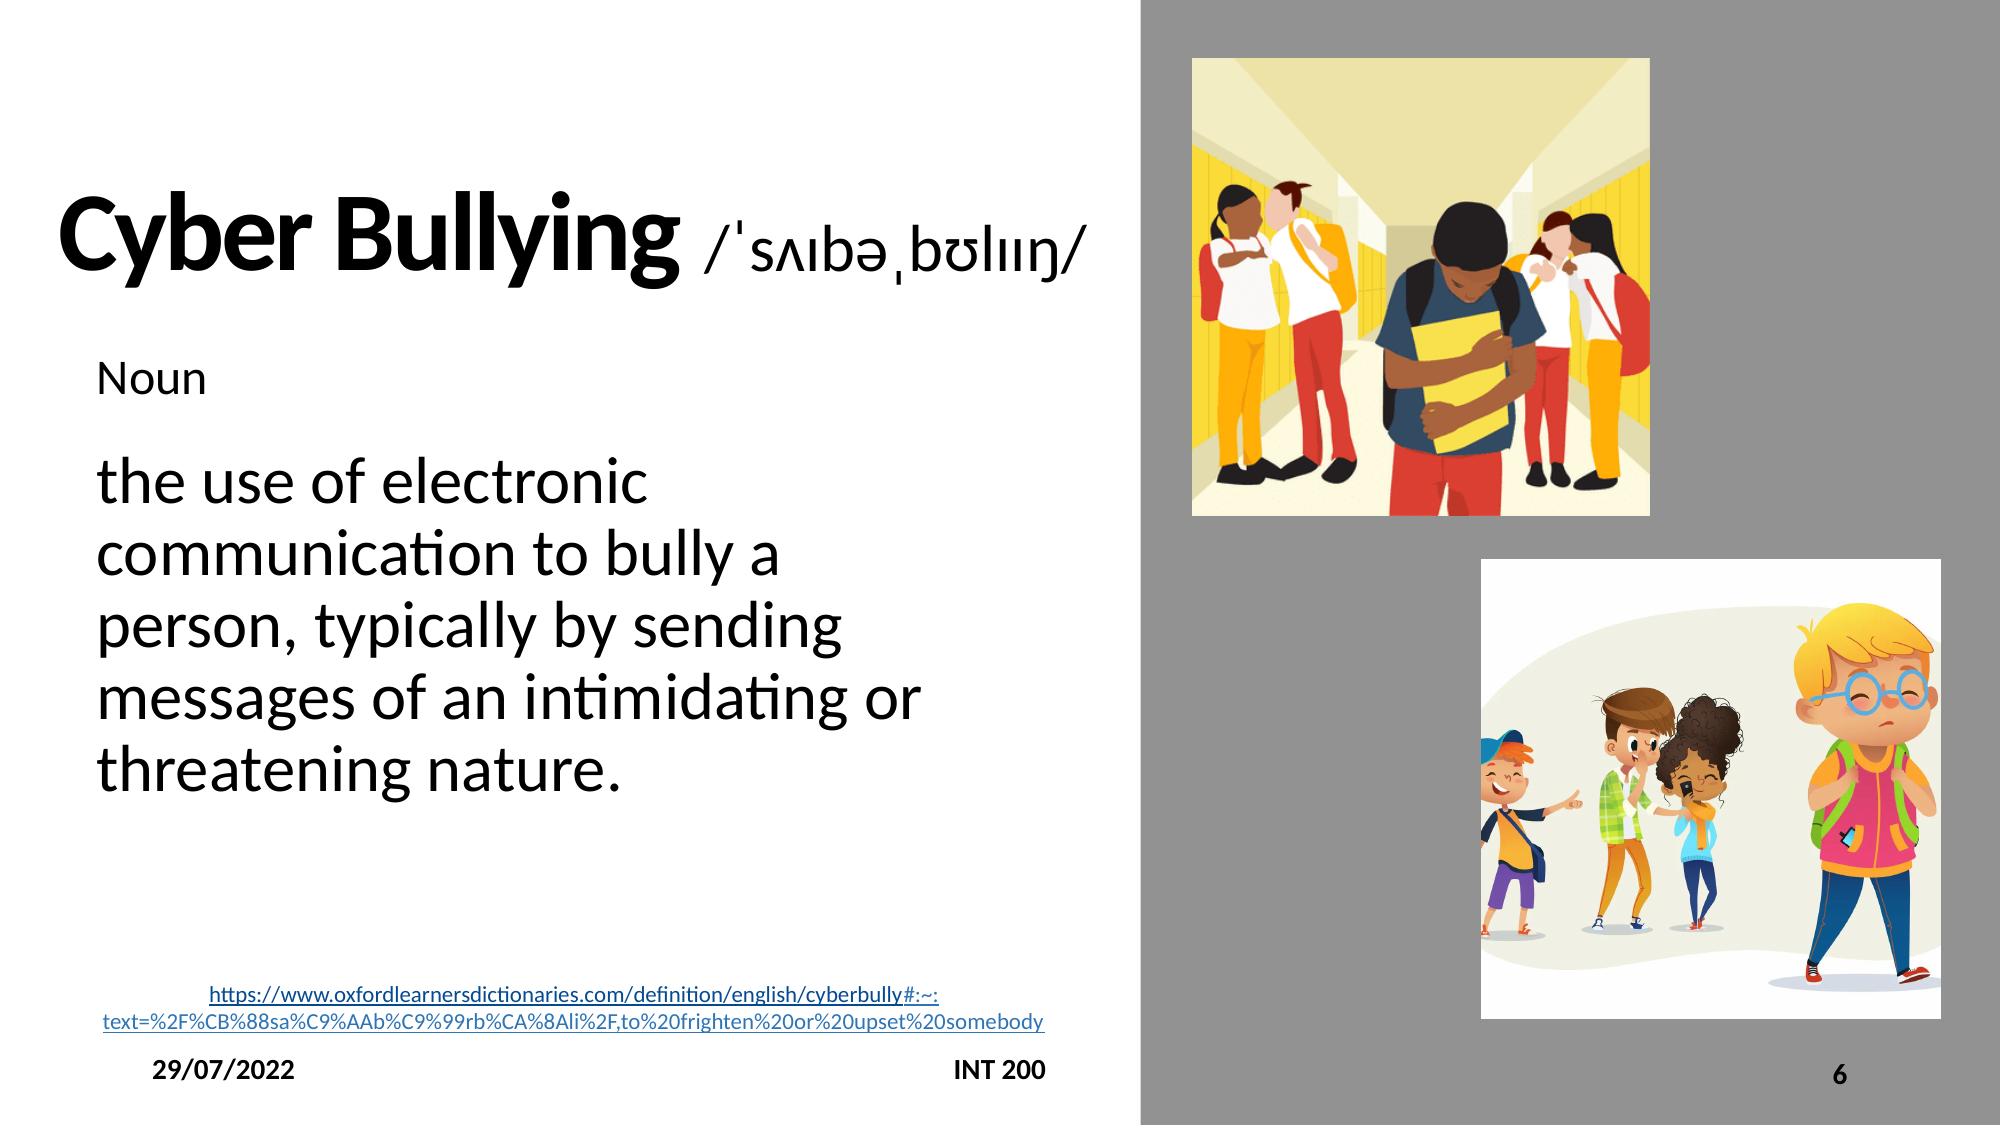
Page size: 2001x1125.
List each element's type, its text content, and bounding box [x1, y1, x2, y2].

picture [1192, 58, 1650, 516]
text_box https://www.oxfordlearnersdictionaries.com/definition/english/cyberbully#:~: text=%2F%CB%88sa%C9%AAb%C9%99rb%CA%8Ali%2F,to%20frighten%20or%20upset%20somebody [7, 971, 1141, 1042]
slide_number 6 [1412, 1042, 1863, 1103]
text_box [1140, 0, 2000, 1125]
text_box /ˈsʌɪbəˌbʊlɪɪŋ/ [700, 209, 1157, 290]
text_box INT 200 [662, 1042, 1338, 1103]
text_box 29/07/2022 [137, 1042, 588, 1103]
text_box Cyber Bullying [54, 180, 769, 318]
text_box Noun [92, 347, 224, 410]
text_box the use of electronic communication to bully a person, typically by sending messages of an intimidating or threatening nature. [92, 441, 929, 810]
picture [1481, 559, 1941, 1019]
